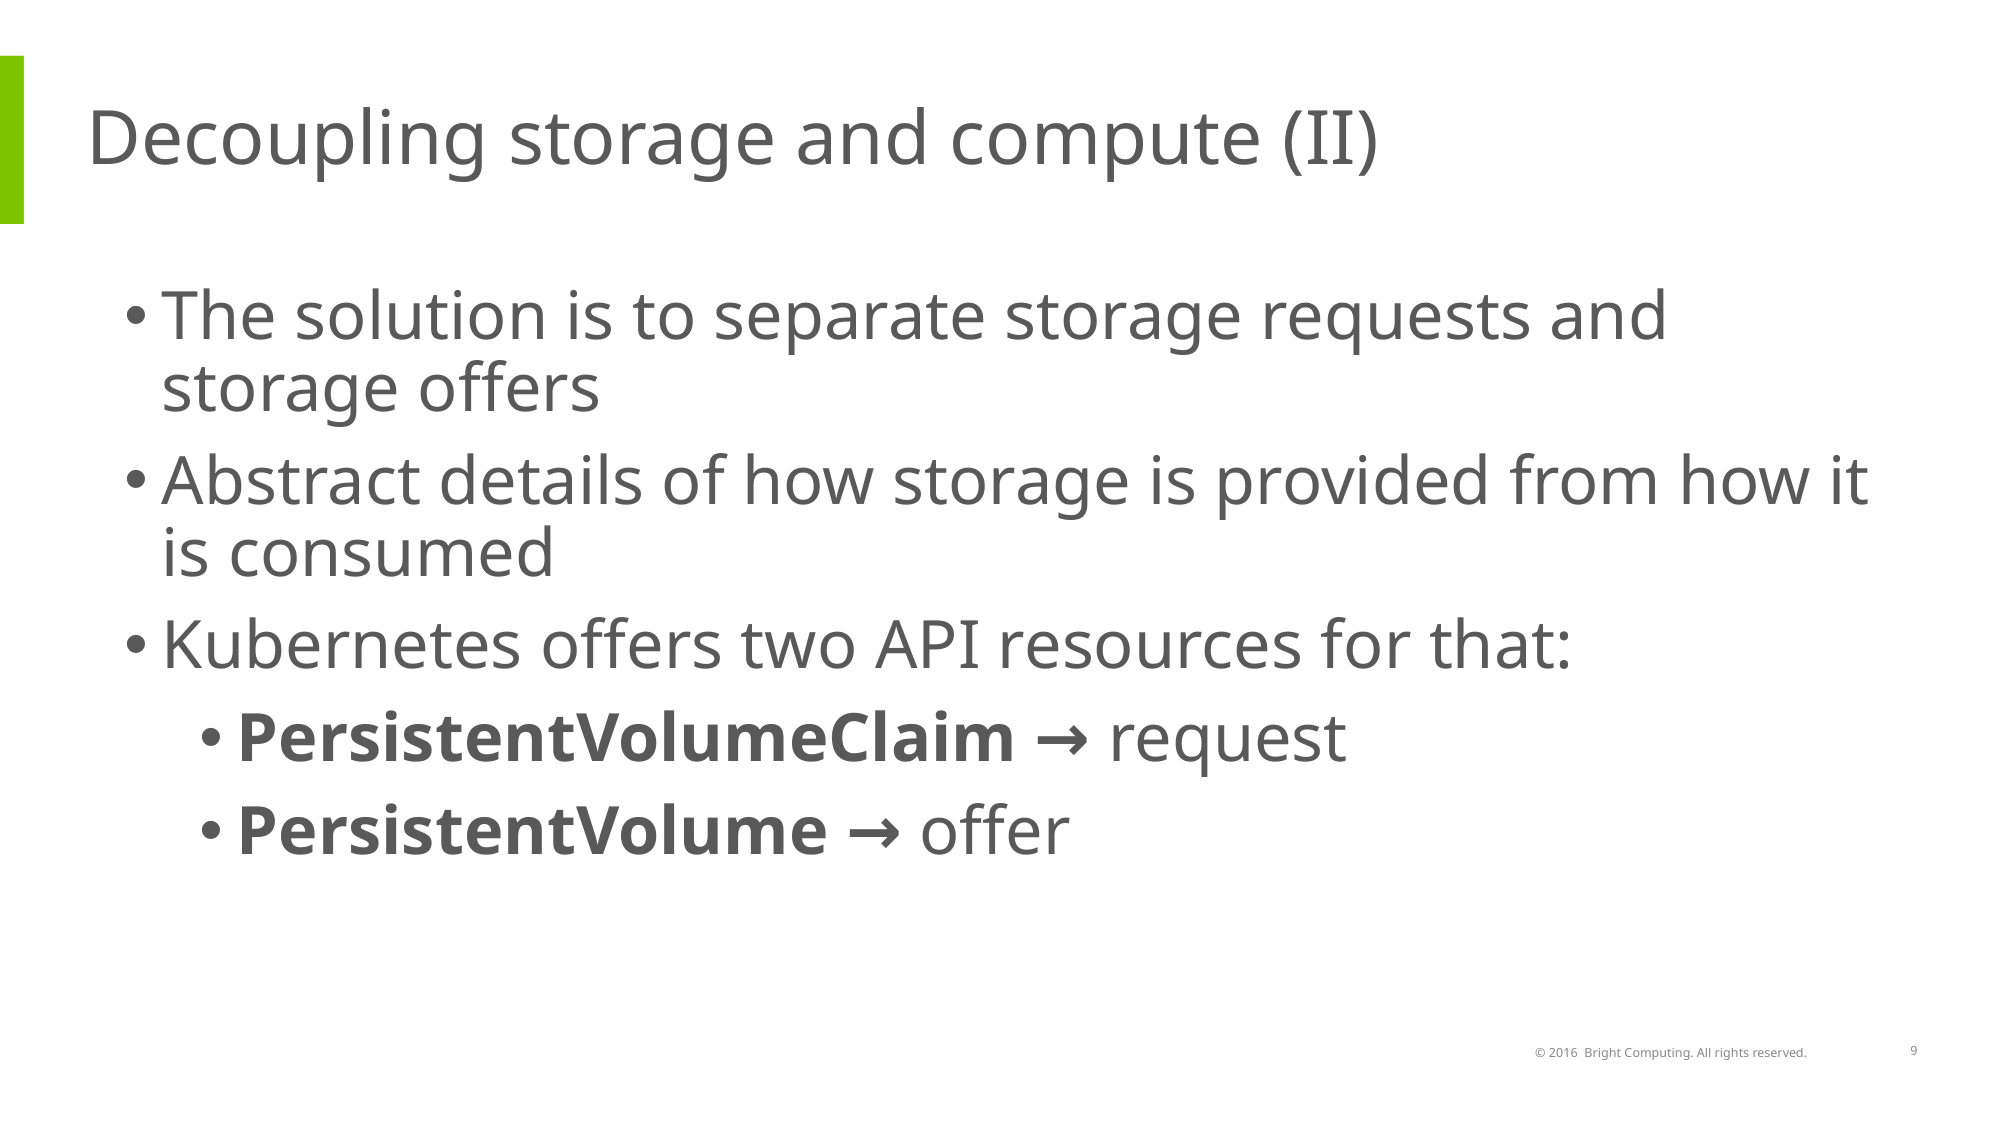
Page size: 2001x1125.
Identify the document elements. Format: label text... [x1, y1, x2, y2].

title Decoupling storage and compute (II) [71, 55, 1930, 224]
list The solution is to separate storage requests and storage offers Abstract details of how storage is provided from how it is consumed Kubernetes offers two API resources for that: PersistentVolumeClaim → request PersistentVolume → offer [71, 266, 1930, 976]
